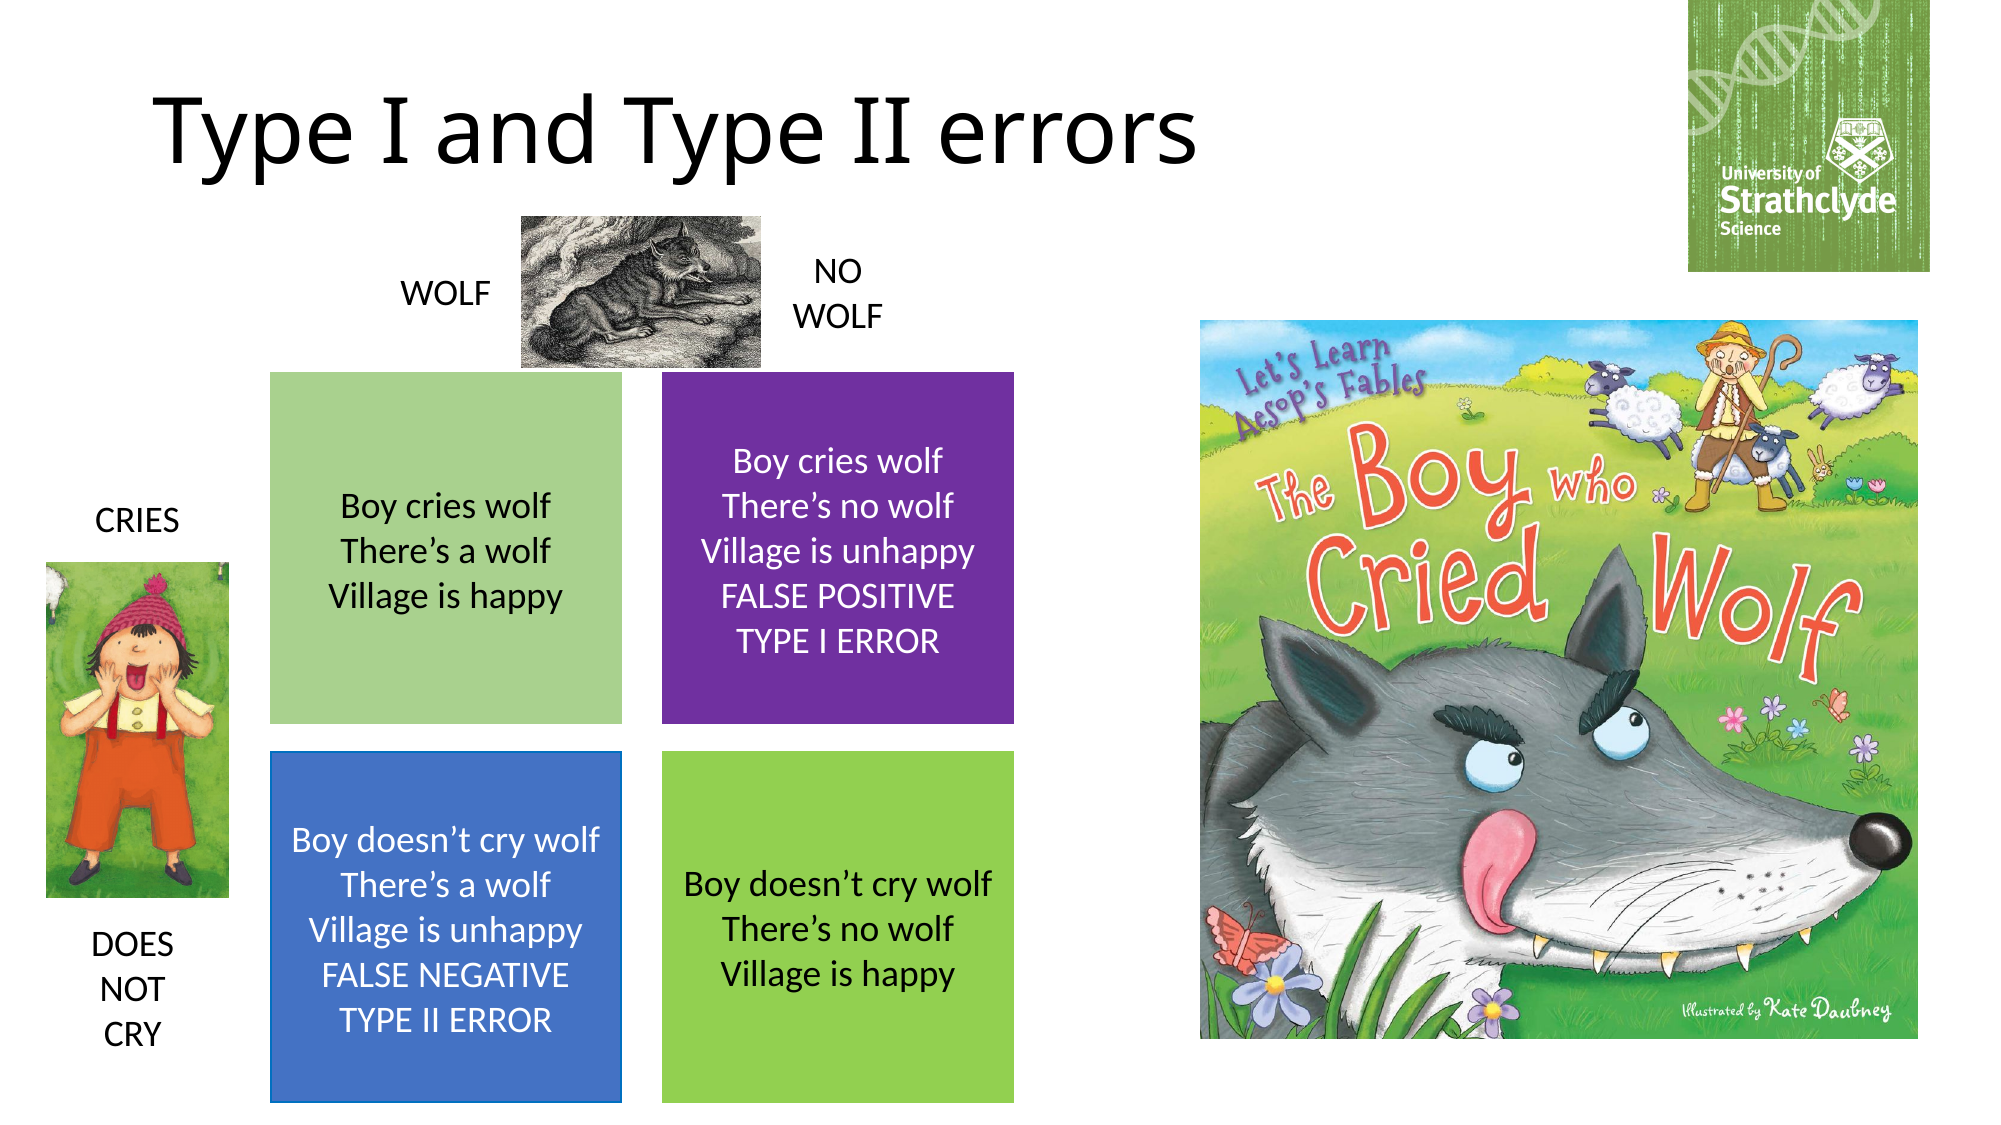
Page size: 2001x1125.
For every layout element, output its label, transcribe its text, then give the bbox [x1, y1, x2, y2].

picture [46, 562, 229, 898]
picture [1688, 0, 1930, 272]
text_box NO WOLF [777, 238, 899, 343]
text_box Boy doesn’t cry wolf There’s a wolf Village is unhappy FALSE NEGATIVE TYPE II ERROR [270, 751, 622, 1103]
text_box CRIES [80, 487, 195, 548]
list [1200, 320, 1918, 1039]
text_box DOES NOT CRY [76, 911, 190, 1062]
text_box Boy doesn’t cry wolf There’s no wolf Village is happy [662, 751, 1014, 1103]
picture [521, 216, 761, 368]
title Type I and Type II errors [137, 25, 1863, 243]
text_box Boy cries wolf There’s no wolf Village is unhappy FALSE POSITIVE TYPE I ERROR [662, 372, 1014, 724]
text_box Boy cries wolf There’s a wolf Village is happy [270, 372, 622, 724]
text_box WOLF [385, 260, 507, 320]
